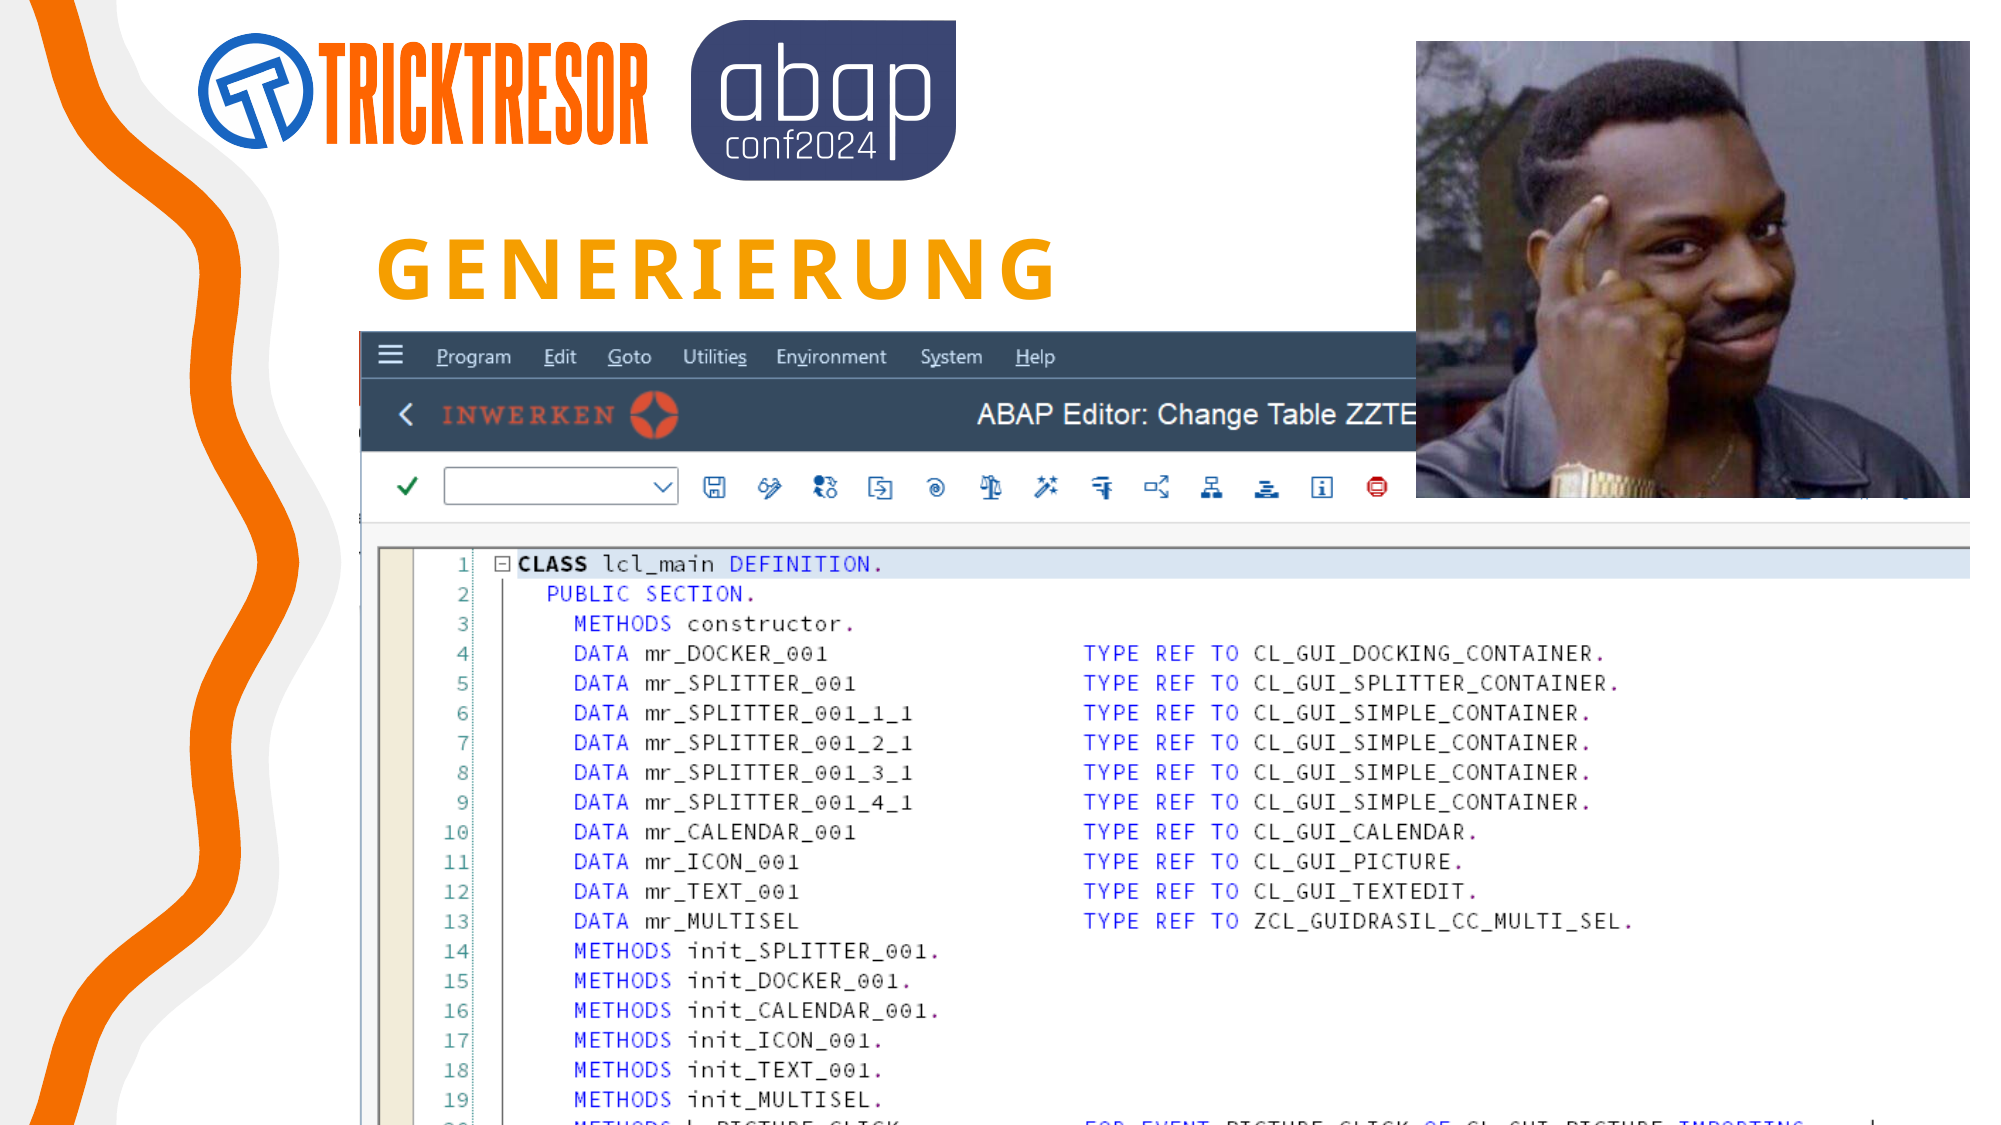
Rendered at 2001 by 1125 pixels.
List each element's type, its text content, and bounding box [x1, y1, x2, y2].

list Generierung [359, 208, 1416, 331]
picture [359, 41, 1970, 1125]
picture [198, 0, 1004, 208]
